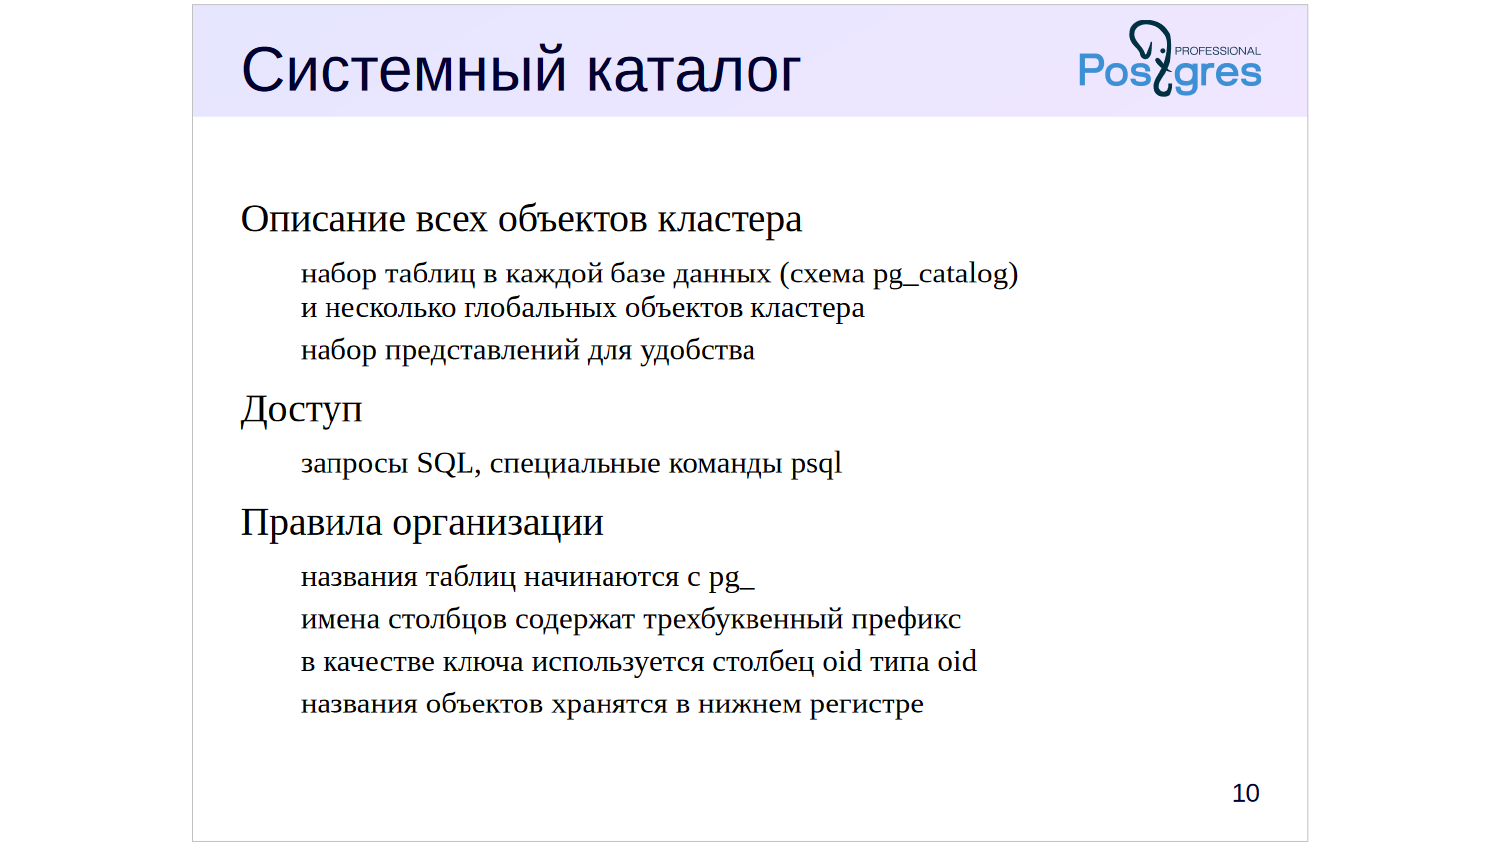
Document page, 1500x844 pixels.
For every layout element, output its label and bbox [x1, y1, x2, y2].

picture [189, 0, 1311, 844]
